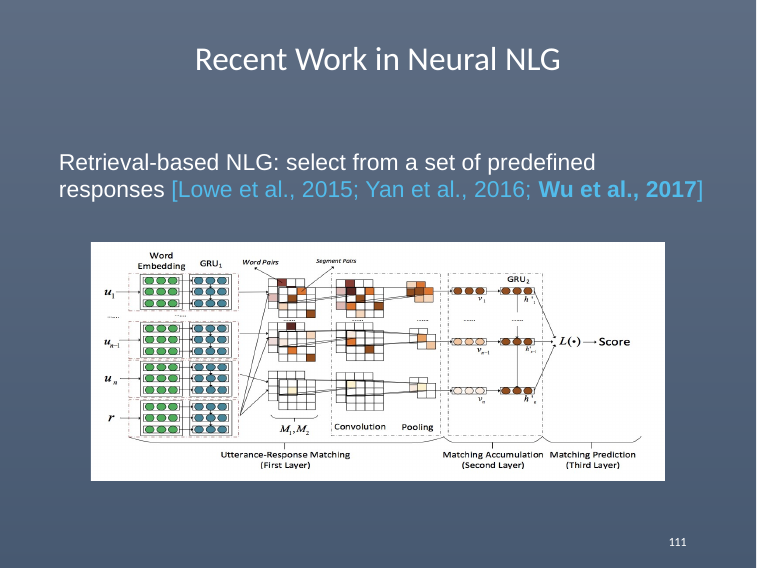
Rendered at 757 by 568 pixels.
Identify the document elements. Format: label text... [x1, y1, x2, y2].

slide_number 111 [534, 526, 705, 557]
title Recent Work in Neural NLG [51, 9, 705, 105]
text_box [90, 242, 665, 481]
text_box Retrieval-based NLG: select from a set of predefined responses [Lowe et al., 2015; Yan et al., 2016; Wu et al., 2017] [56, 146, 710, 203]
